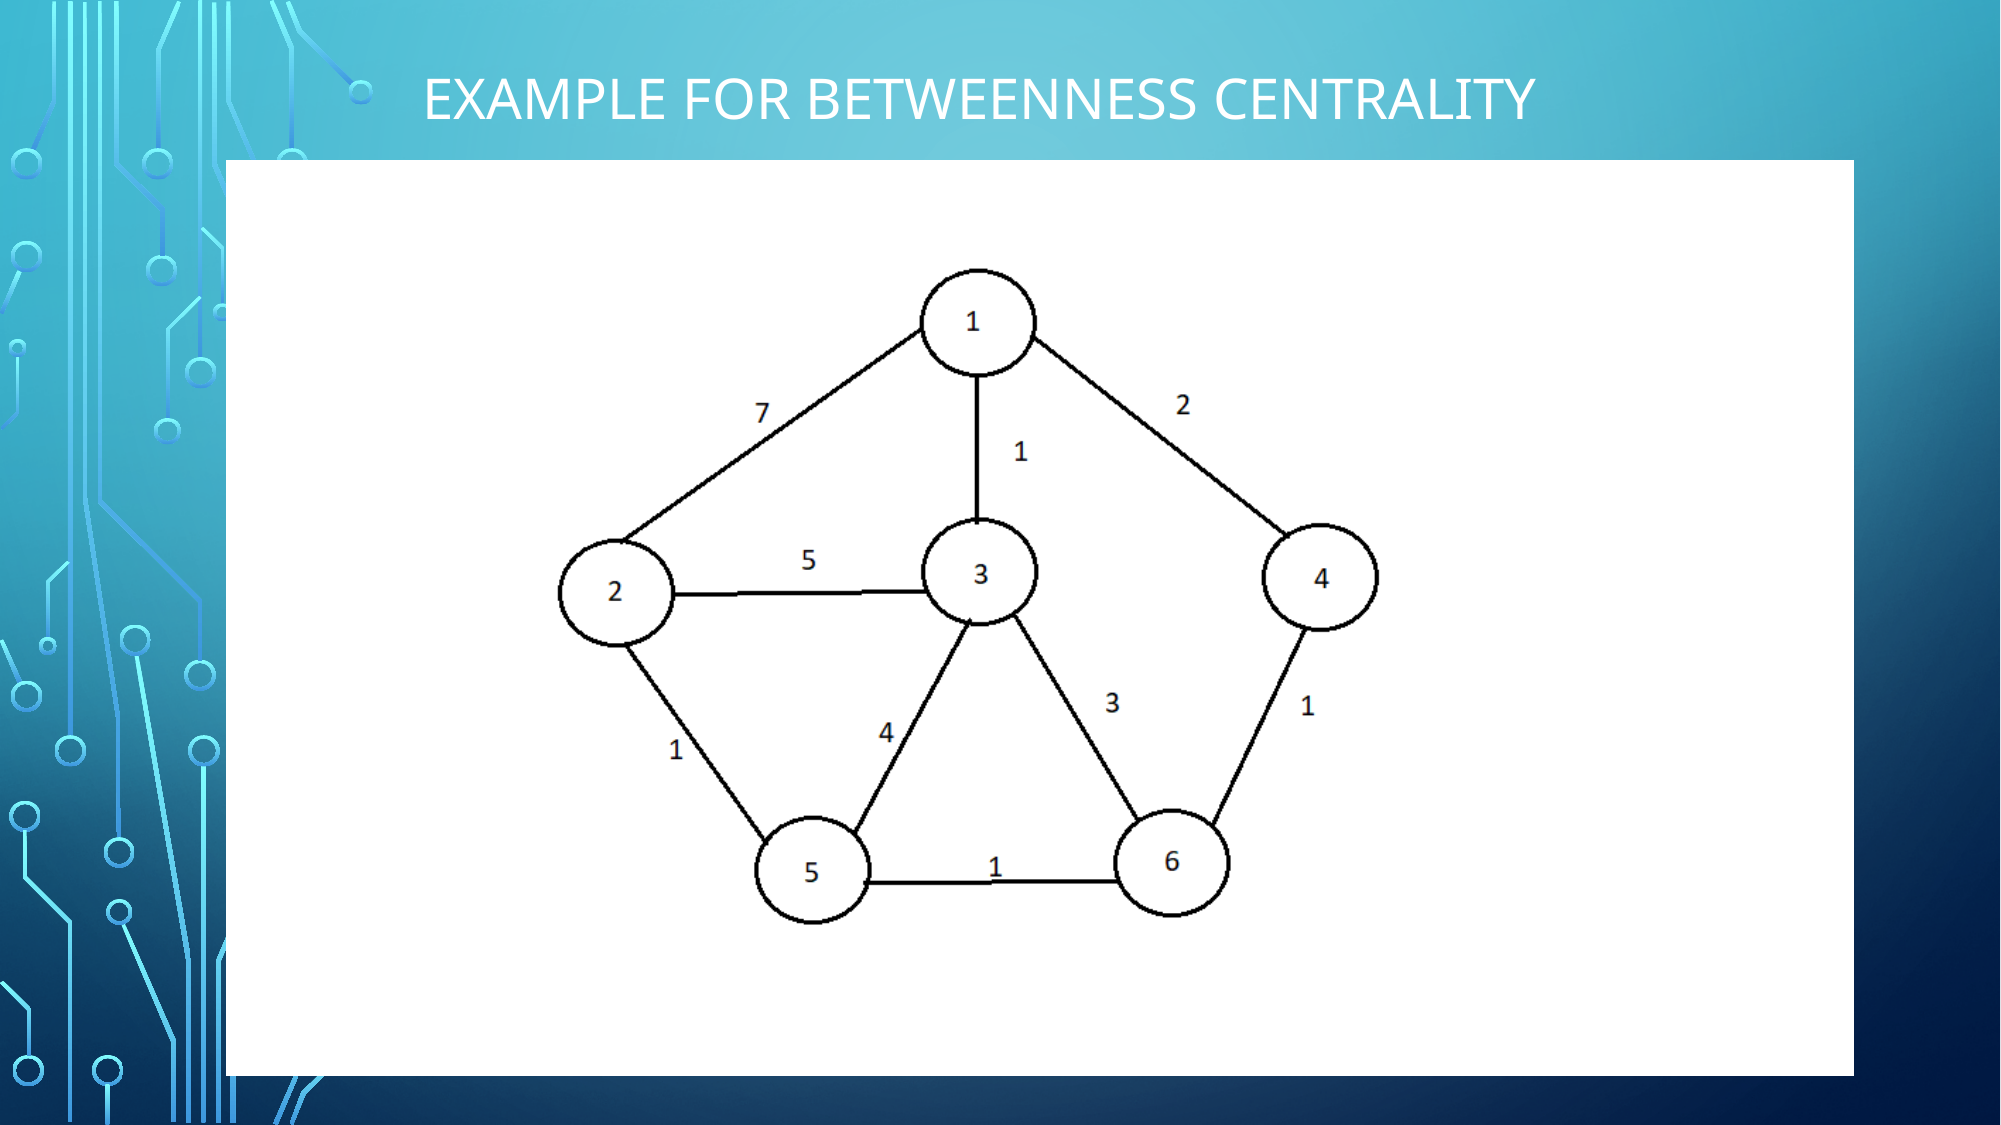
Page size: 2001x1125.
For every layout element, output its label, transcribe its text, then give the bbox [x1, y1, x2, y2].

picture [226, 160, 1855, 1077]
title Example for Betweenness Centrality [407, 31, 1727, 140]
